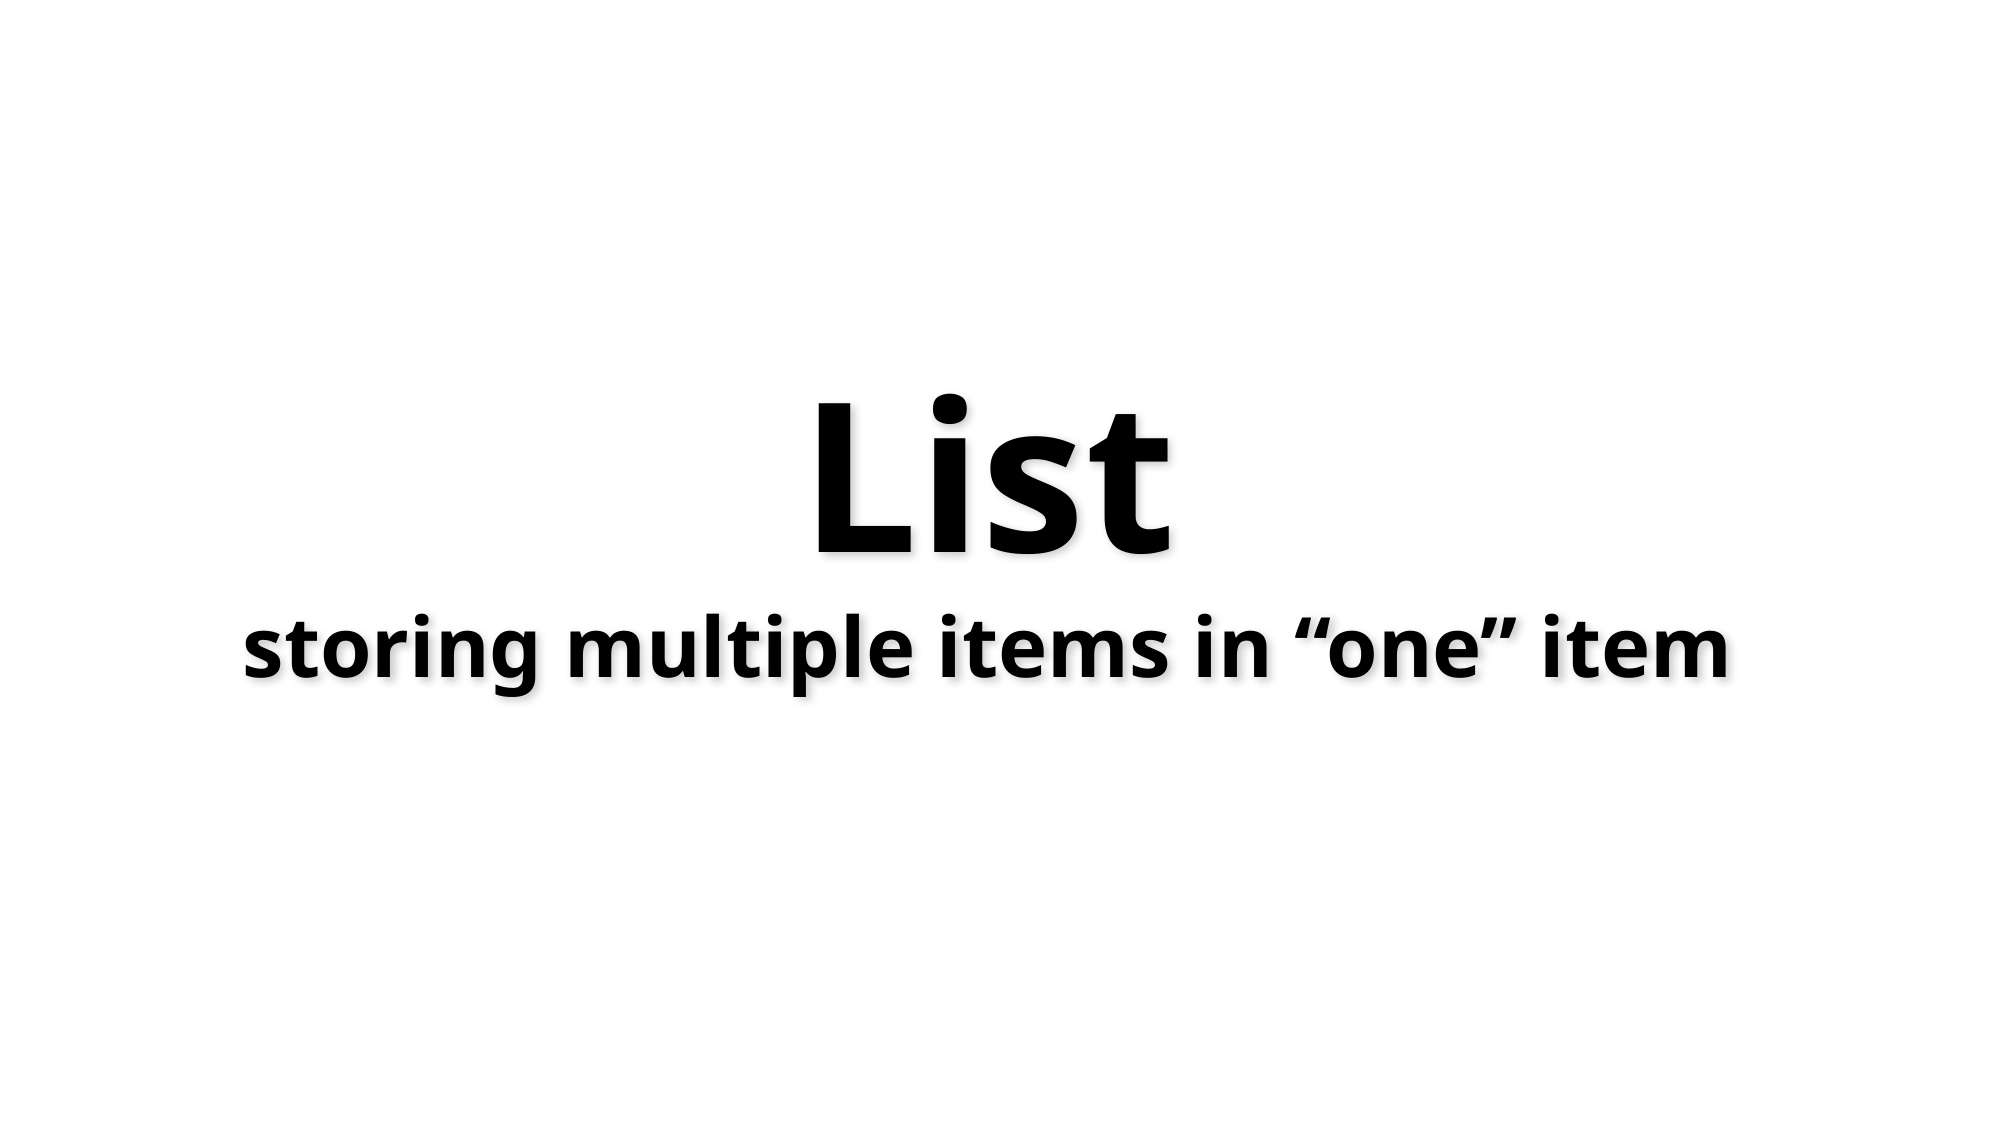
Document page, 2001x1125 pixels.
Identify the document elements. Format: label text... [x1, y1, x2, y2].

title List storing multiple items in “one” item [169, 336, 1807, 834]
